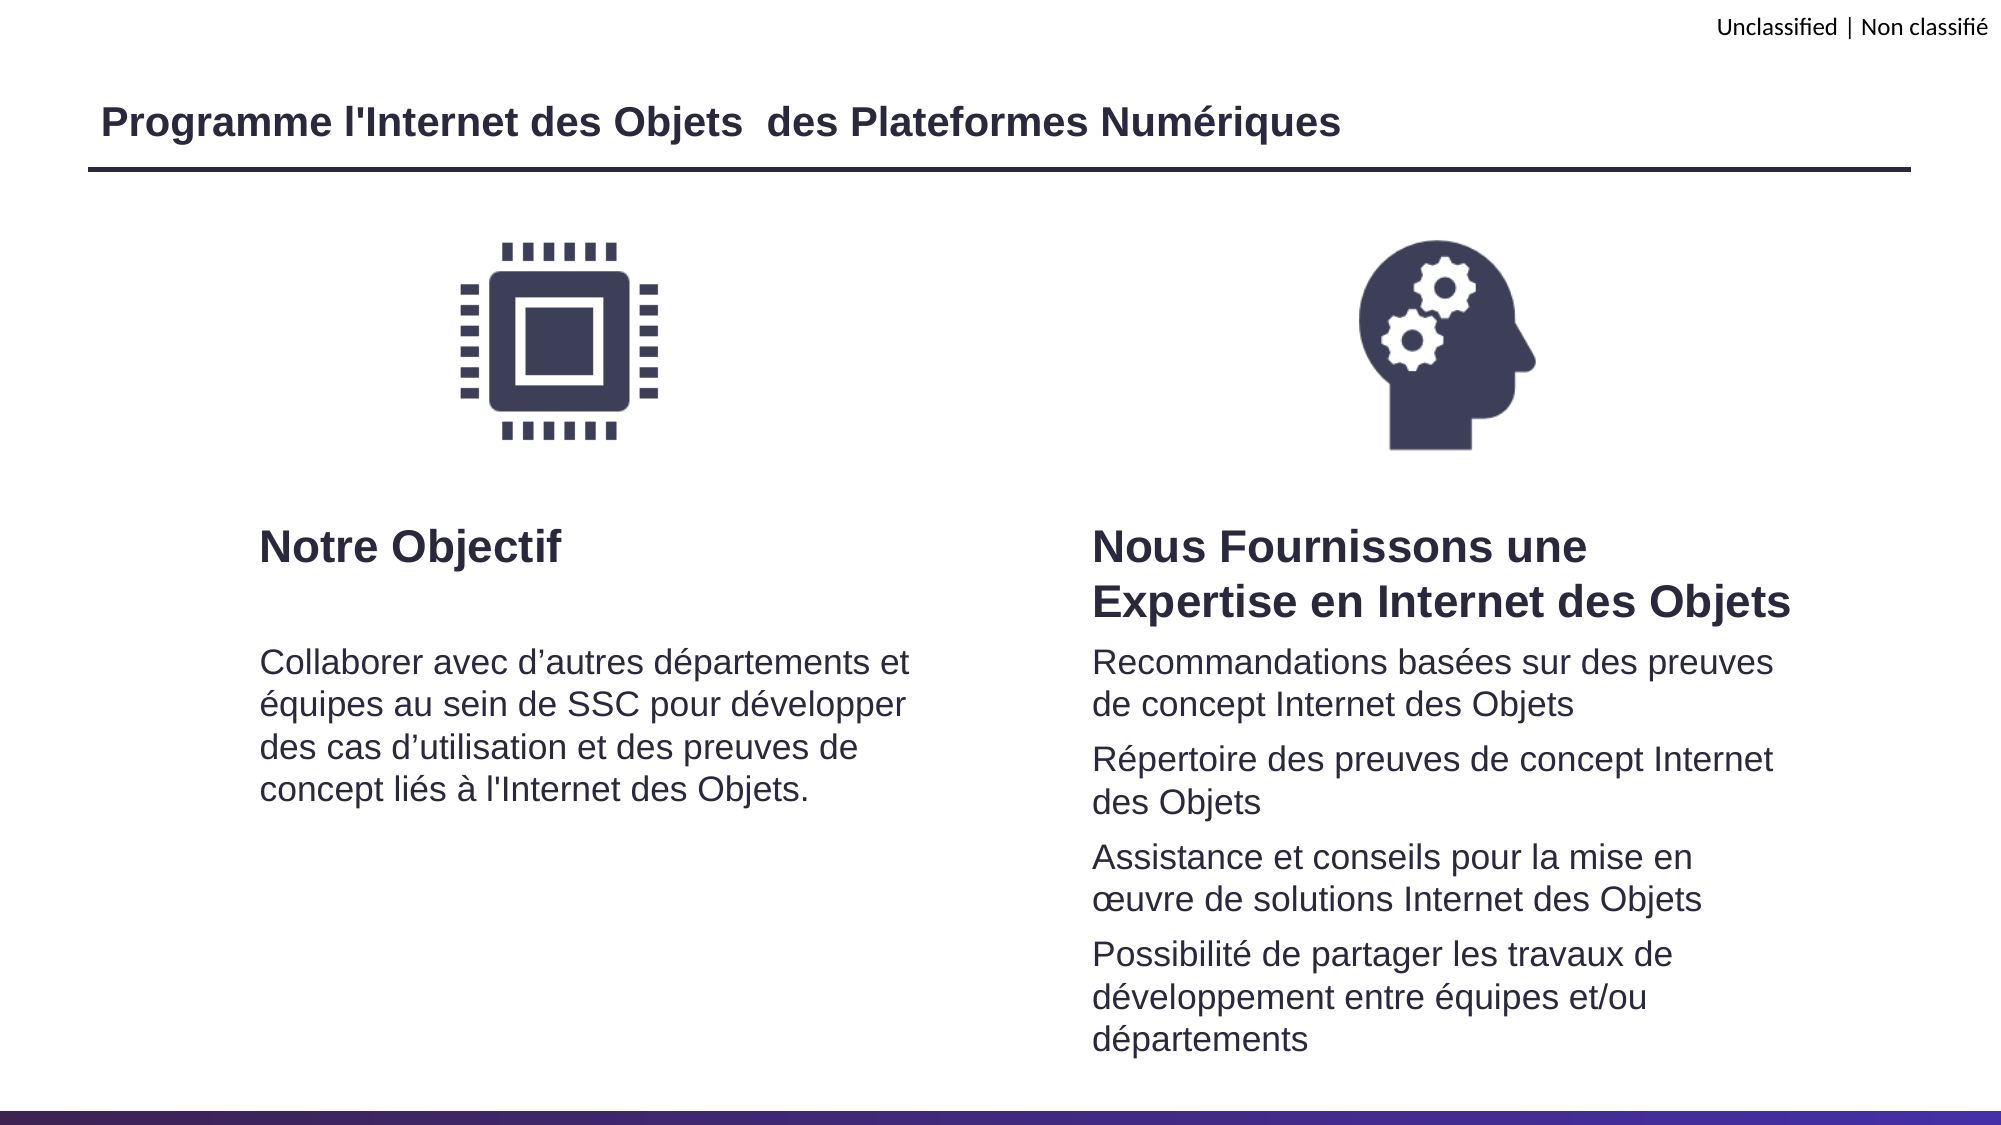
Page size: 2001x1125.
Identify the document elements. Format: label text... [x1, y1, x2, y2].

title Programme l'Internet des Objets des Plateformes Numériques [100, 85, 1375, 170]
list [100, 205, 1960, 1078]
